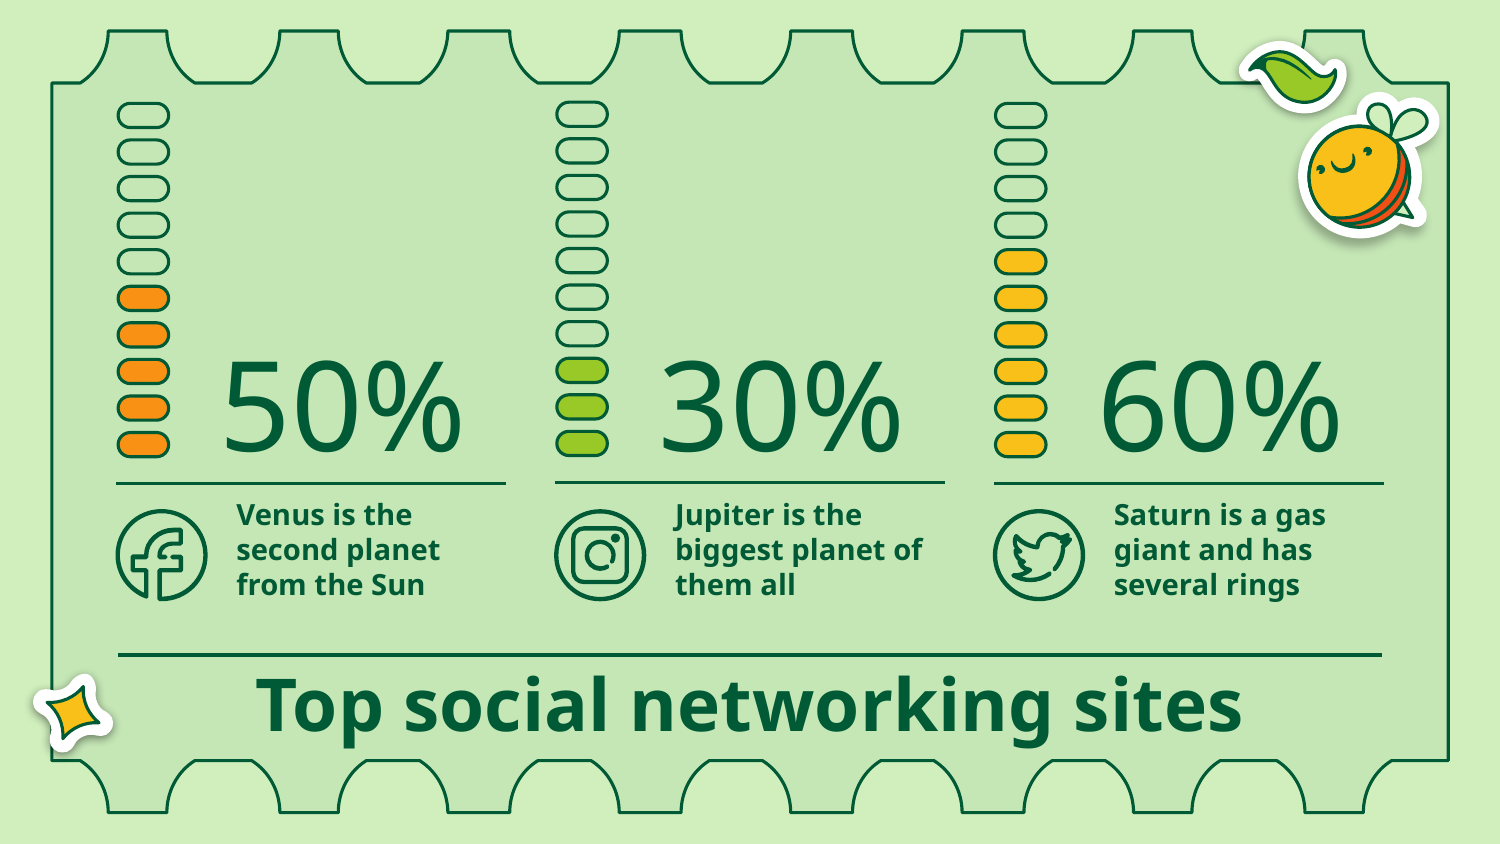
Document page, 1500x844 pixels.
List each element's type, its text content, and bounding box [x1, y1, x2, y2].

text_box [1290, 88, 1456, 245]
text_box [1258, 38, 1332, 111]
subtitle Saturn is a gas giant and has several rings [1098, 491, 1384, 607]
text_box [995, 103, 1047, 457]
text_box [117, 103, 169, 457]
title 60% [1082, 333, 1384, 470]
subtitle Jupiter is the biggest planet of them all [660, 491, 945, 607]
title 50% [204, 333, 507, 470]
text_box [993, 509, 1085, 601]
subtitle Venus is the second planet from the Sun [221, 491, 507, 607]
title Top social networking sites [118, 662, 1382, 749]
text_box [116, 509, 207, 601]
title 30% [643, 333, 946, 470]
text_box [556, 101, 608, 456]
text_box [38, 680, 108, 746]
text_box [554, 509, 646, 601]
